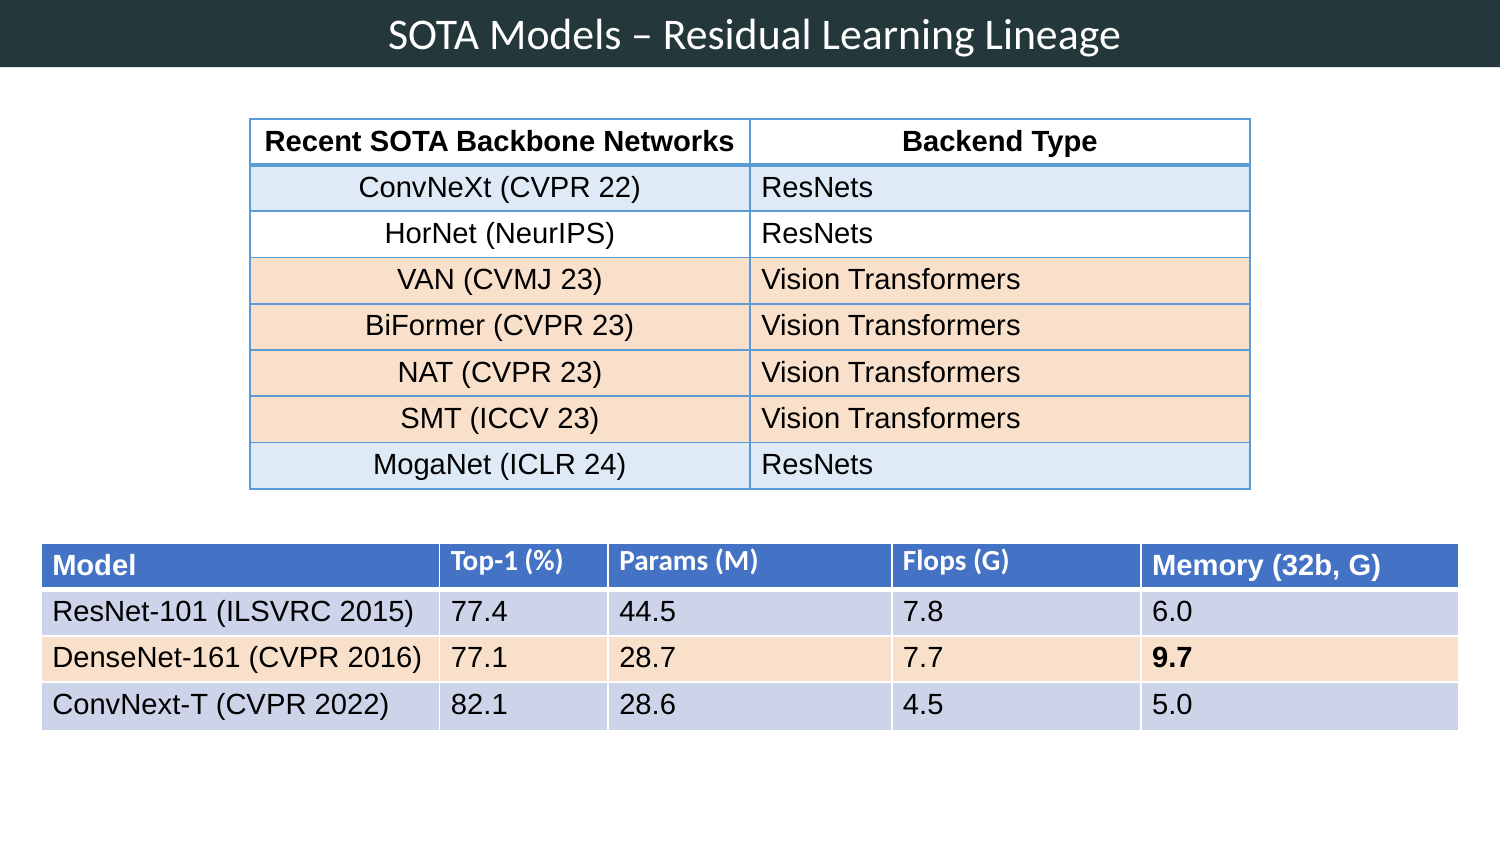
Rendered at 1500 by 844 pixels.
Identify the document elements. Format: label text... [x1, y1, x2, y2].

table_cell 5.0 [1142, 683, 1458, 730]
table_cell 77.4 [440, 592, 607, 635]
table_cell ConvNext-T (CVPR 2022) [42, 683, 439, 730]
table_cell ResNets [751, 443, 1249, 488]
table_cell SMT (ICCV 23) [251, 397, 749, 442]
table_cell ResNets [751, 167, 1249, 210]
table_cell 82.1 [440, 683, 607, 730]
table_cell ResNets [751, 212, 1249, 257]
table_cell 77.1 [440, 637, 607, 681]
table_cell 9.7 [1142, 637, 1458, 681]
table_header Params (M) [609, 544, 891, 587]
table_cell 6.0 [1142, 592, 1458, 635]
table_header Recent SOTA Backbone Networks [251, 120, 749, 163]
table_cell Vision Transformers [751, 397, 1249, 442]
table_header Backend Type [751, 120, 1249, 163]
table_header Memory (32b, G) [1142, 544, 1458, 587]
table_cell 28.6 [609, 683, 891, 730]
table_header Model [42, 544, 439, 587]
table_cell 7.8 [893, 592, 1140, 635]
text_box SOTA Models – Residual Learning Lineage [334, 0, 1175, 64]
table_cell BiFormer (CVPR 23) [251, 305, 749, 349]
table_header Top-1 (%) [440, 544, 607, 587]
table_cell DenseNet-161 (CVPR 2016) [42, 637, 439, 681]
table_cell 28.7 [609, 637, 891, 681]
table_cell Vision Transformers [751, 258, 1249, 303]
table_cell MogaNet (ICLR 24) [251, 443, 749, 488]
table_cell Vision Transformers [751, 305, 1249, 349]
table_cell HorNet (NeurIPS) [251, 212, 749, 257]
table_cell NAT (CVPR 23) [251, 351, 749, 395]
table_cell ConvNeXt (CVPR 22) [251, 167, 749, 210]
table_cell VAN (CVMJ 23) [251, 258, 749, 303]
table_cell 4.5 [893, 683, 1140, 730]
table_cell Vision Transformers [751, 351, 1249, 395]
table_header Flops (G) [893, 544, 1140, 587]
table_cell 7.7 [893, 637, 1140, 681]
table_cell 44.5 [609, 592, 891, 635]
table_cell ResNet-101 (ILSVRC 2015) [42, 592, 439, 635]
